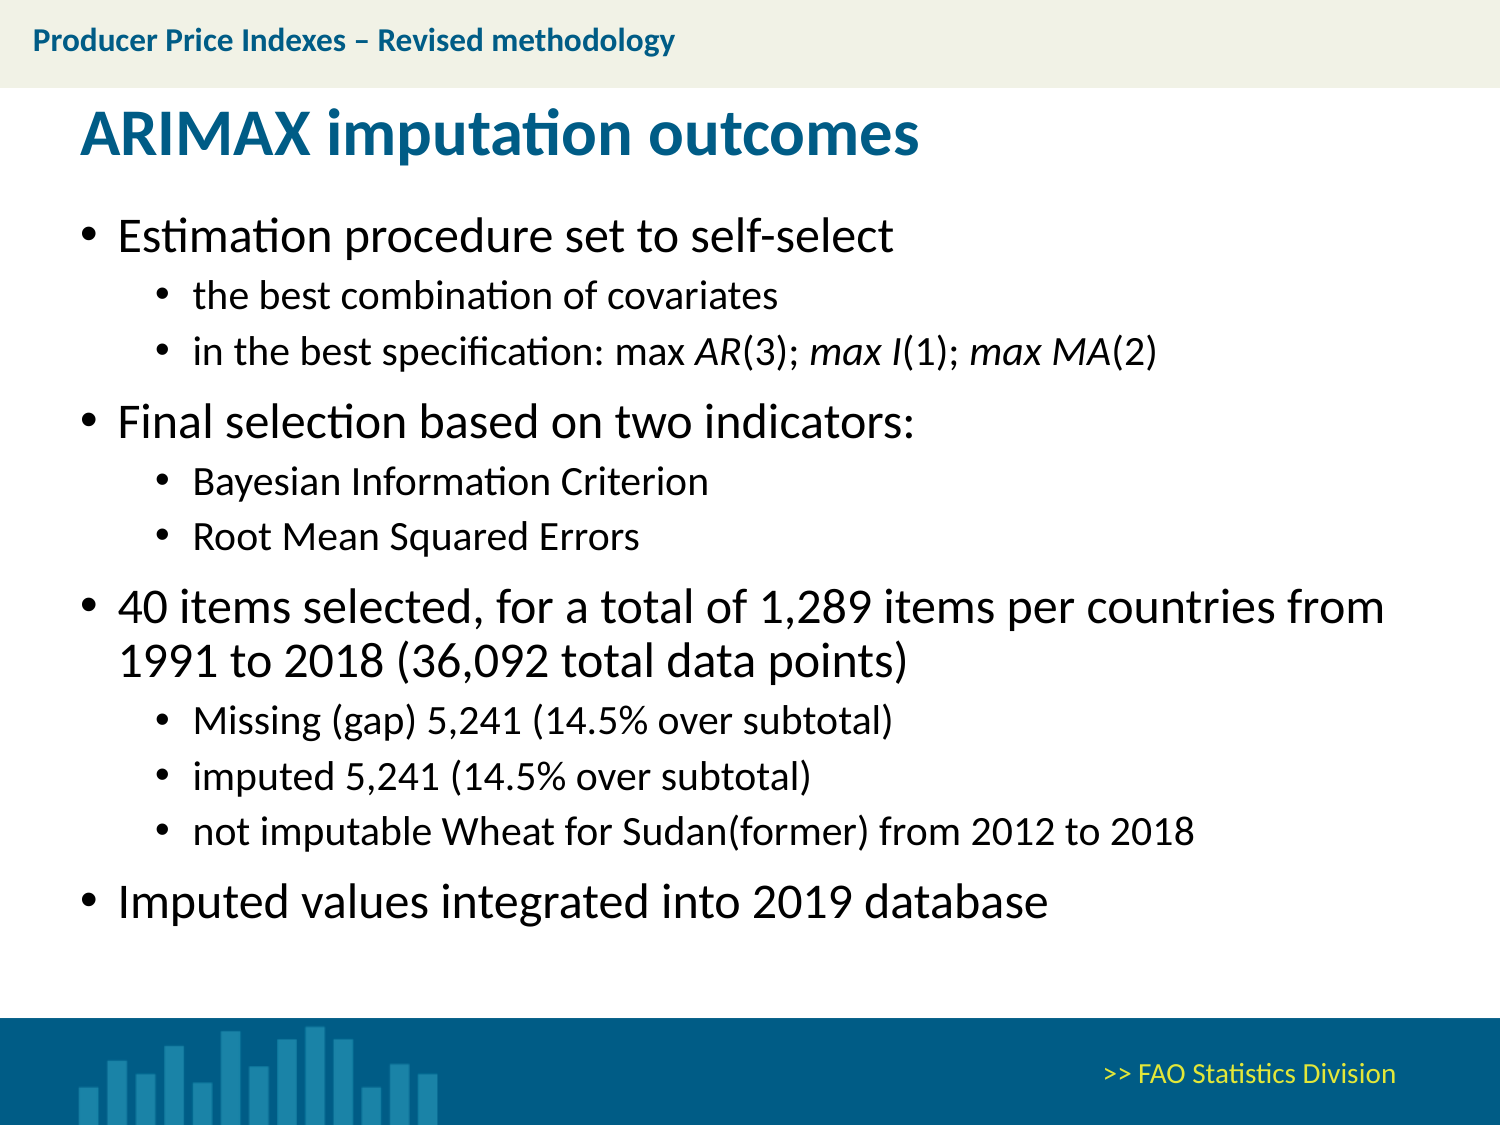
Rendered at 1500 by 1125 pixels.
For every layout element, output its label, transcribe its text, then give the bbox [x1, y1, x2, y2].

list Producer Price Indexes – Revised methodology [18, 15, 845, 74]
list Estimation procedure set to self-select the best combination of covariates in the best specification: max AR(3); max I(1); max MA(2) Final selection based on two indicators: Bayesian Information Criterion Root Mean Squared Errors 40 items selected, for a total of 1,289 items per countries from 1991 to 2018 (36,092 total data points) Missing (gap) 5,241 (14.5% over subtotal) imputed 5,241 (14.5% over subtotal) not imputable Wheat for Sudan(former) from 2012 to 2018 Imputed values integrated into 2019 database [65, 201, 1451, 995]
list ARIMAX imputation outcomes [65, 90, 1335, 190]
